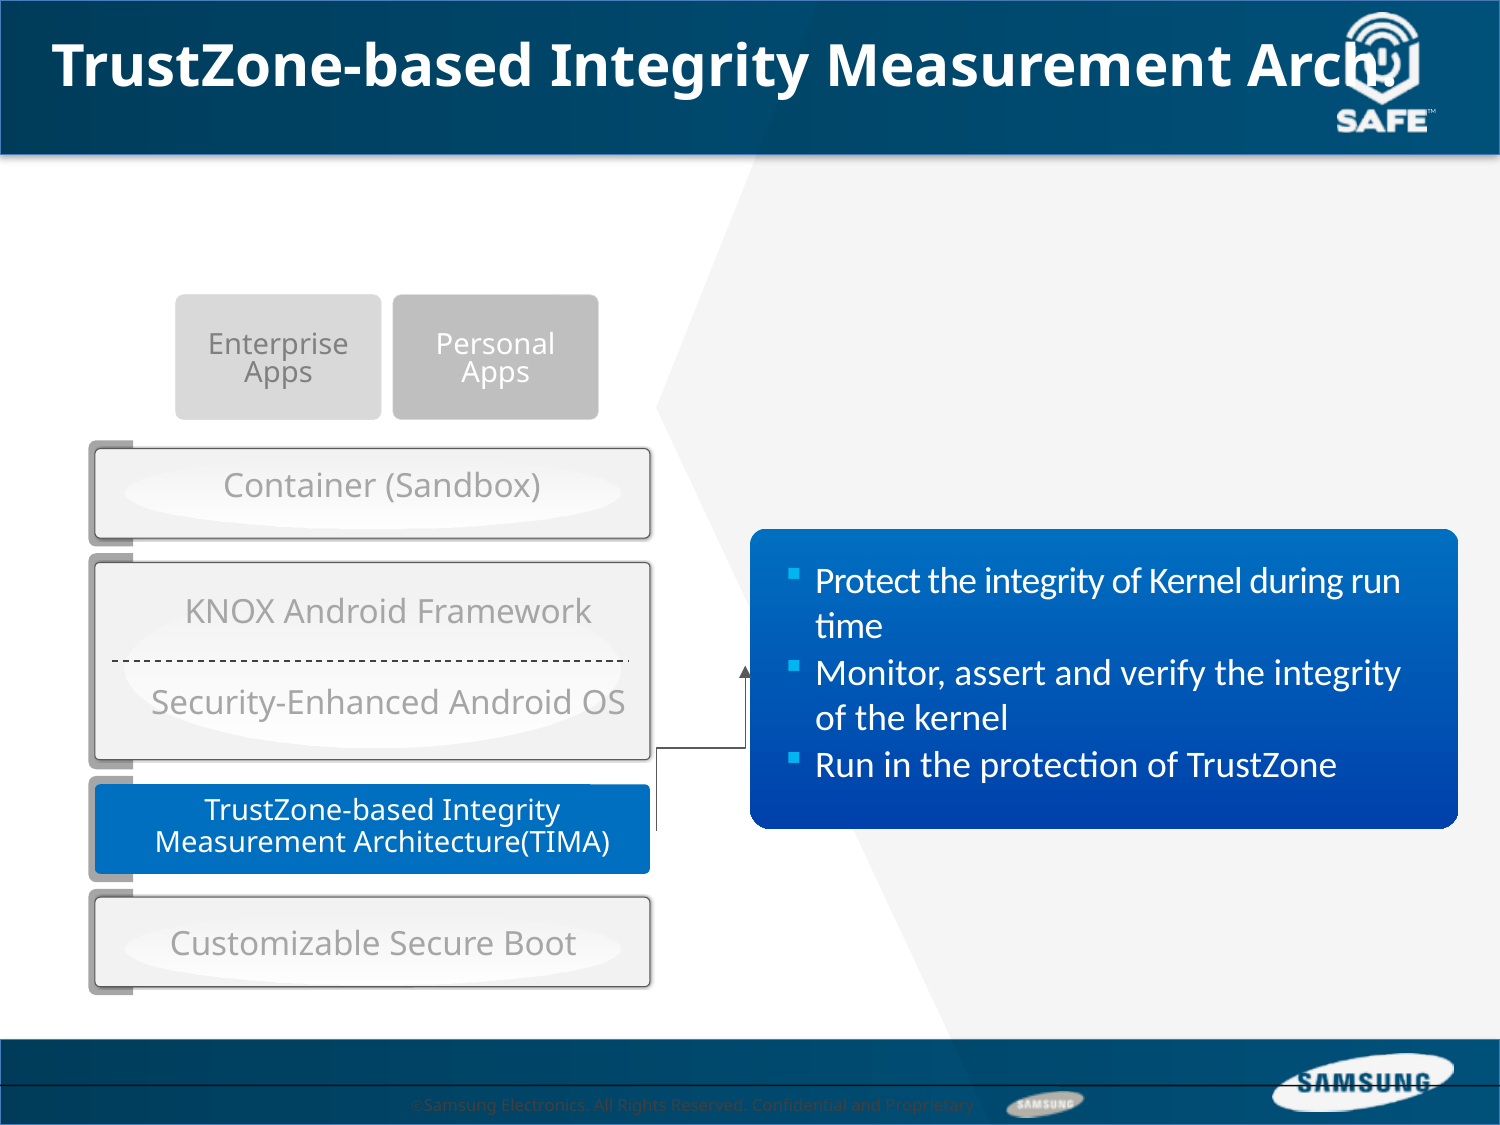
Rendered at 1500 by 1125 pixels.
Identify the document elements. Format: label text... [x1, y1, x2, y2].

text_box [88, 552, 651, 770]
text_box [92, 782, 653, 876]
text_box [88, 888, 651, 996]
text_box [654, 0, 1500, 1125]
text_box TrustZone-based Integrity Measurement Architecture(TIMA) [154, 795, 611, 859]
title TrustZone-based Integrity Measurement Arch. [36, 21, 1480, 136]
text_box [86, 778, 136, 885]
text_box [88, 439, 651, 547]
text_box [175, 294, 599, 420]
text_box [656, 528, 1459, 832]
